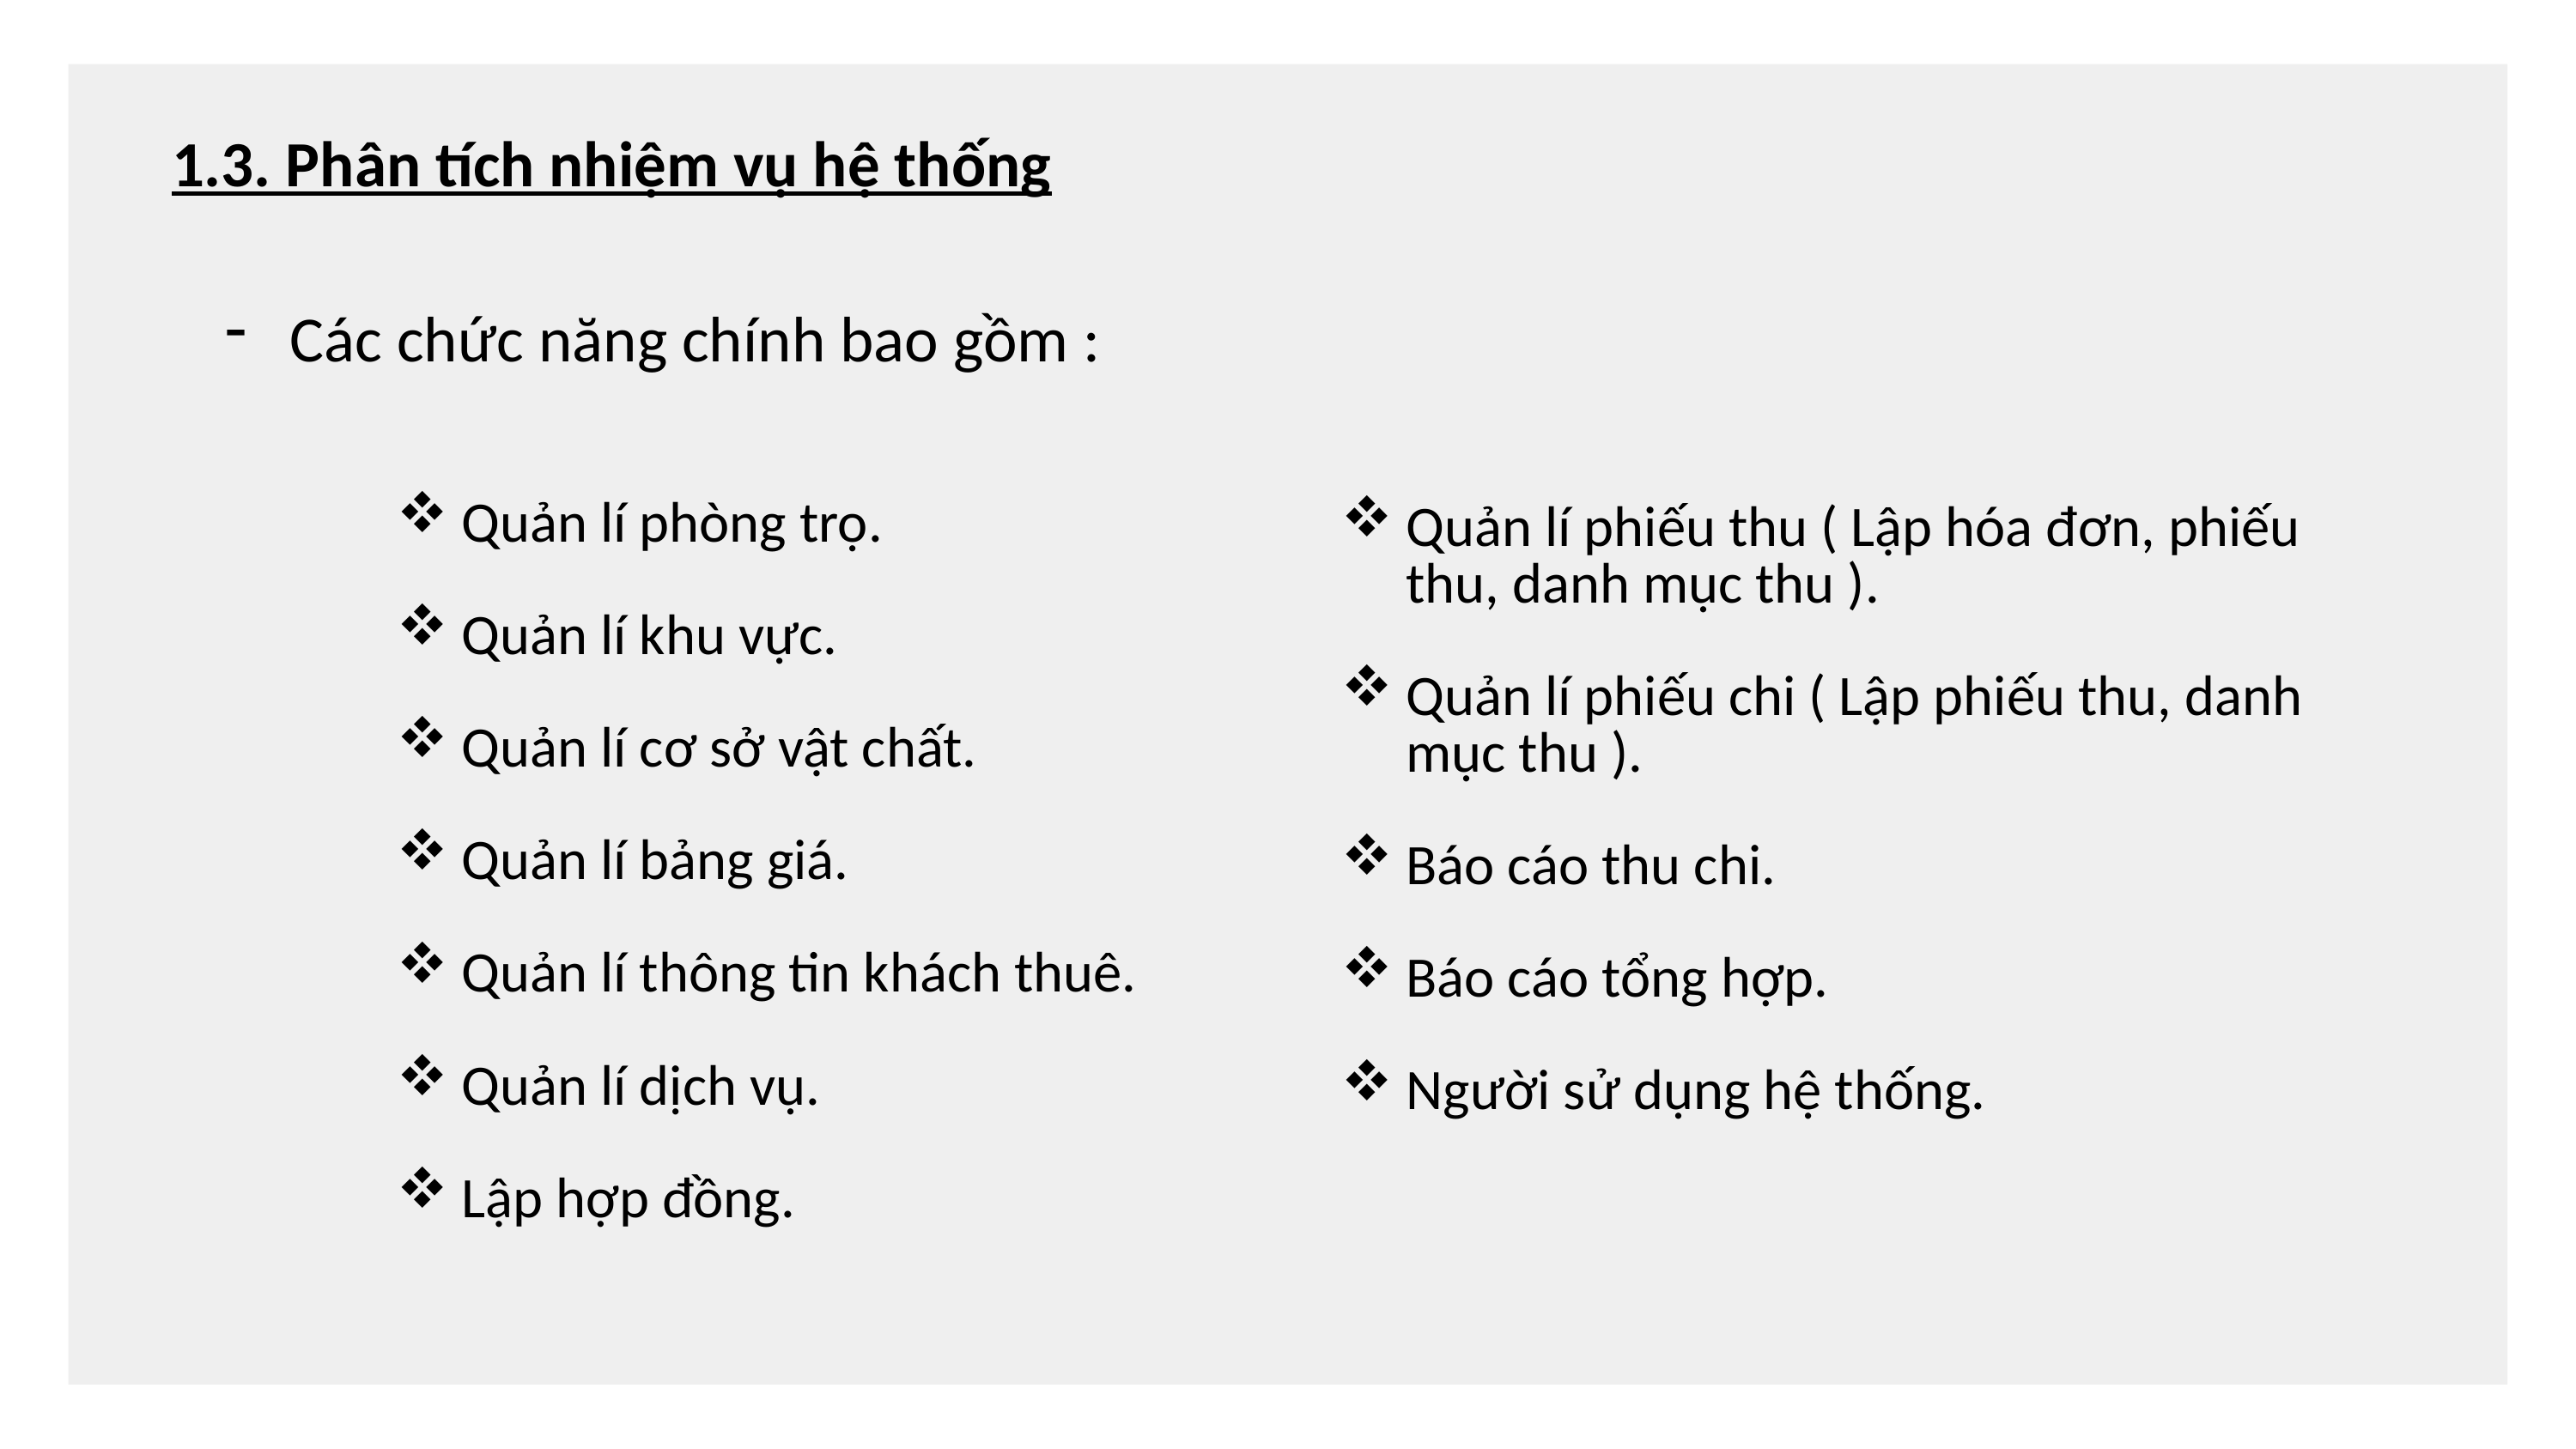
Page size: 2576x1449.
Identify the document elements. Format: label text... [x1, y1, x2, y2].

text_box Quản lí phiếu thu ( Lập hóa đơn, phiếu thu, danh mục thu ). Quản lí phiếu chi ( Lập phiếu thu, danh mục thu ). Báo cáo thu chi. Báo cáo tổng hợp. Người sử dụng hệ thống. [1341, 445, 2356, 1178]
text_box Quản lí phòng trọ. Quản lí khu vực. Quản lí cơ sở vật chất. Quản lí bảng giá. Quản lí thông tin khách thuê. Quản lí dịch vụ. Lập hợp đồng. [397, 496, 1412, 1342]
text_box Các chức năng chính bao gồm : [225, 318, 1256, 375]
text_box 1.3. Phân tích nhiệm vụ hệ thống [96, 144, 1127, 200]
text_box [68, 64, 2508, 1385]
